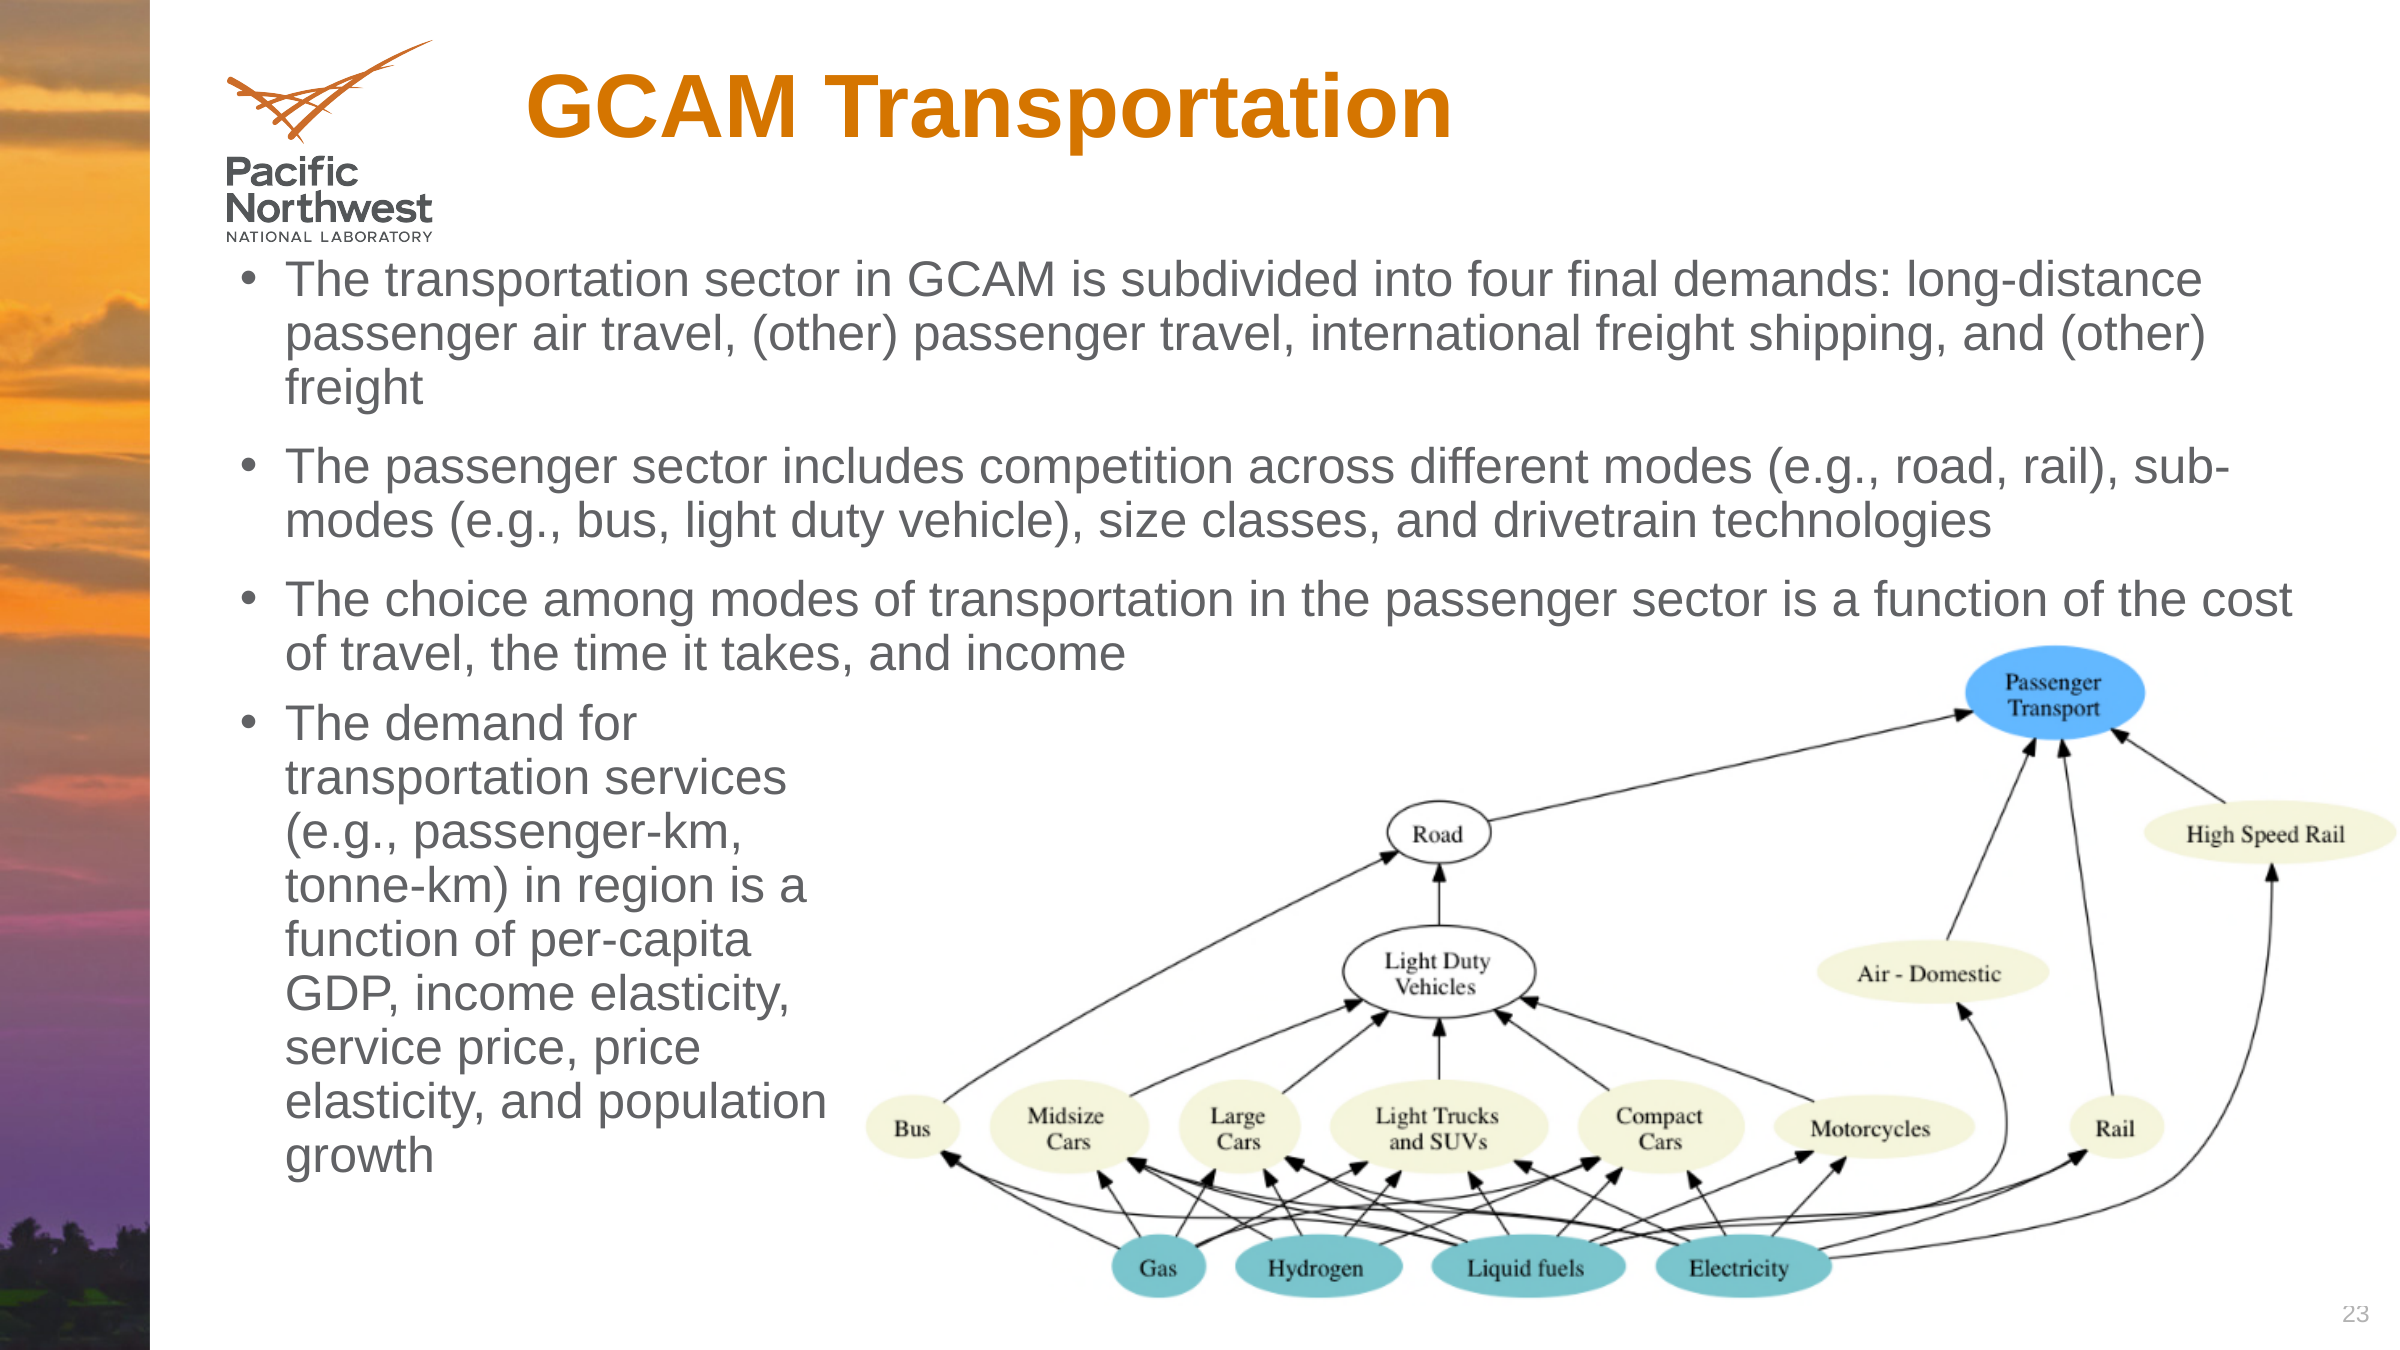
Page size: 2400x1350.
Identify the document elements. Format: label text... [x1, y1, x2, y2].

slide_number 23 [2295, 1306, 2370, 1350]
picture [0, 0, 149, 1350]
picture [860, 641, 2400, 1306]
text_box The demand for transportation services (e.g., passenger-km, tonne-km) in region is a function of per-capita GDP, income elasticity, service price, price elasticity, and population growth [224, 689, 860, 1272]
list The transportation sector in GCAM is subdivided into four final demands: long-distance passenger air travel, (other) passenger travel, international freight shipping, and (other) freight The passenger sector includes competition across different modes (e.g., road, rail), sub-modes (e.g., bus, light duty vehicle), size classes, and drivetrain technologies The choice among modes of transportation in the passenger sector is a function of the cost of travel, the time it takes, and income [225, 246, 2343, 689]
title GCAM Transportation [525, 44, 2325, 164]
picture [225, 38, 435, 244]
